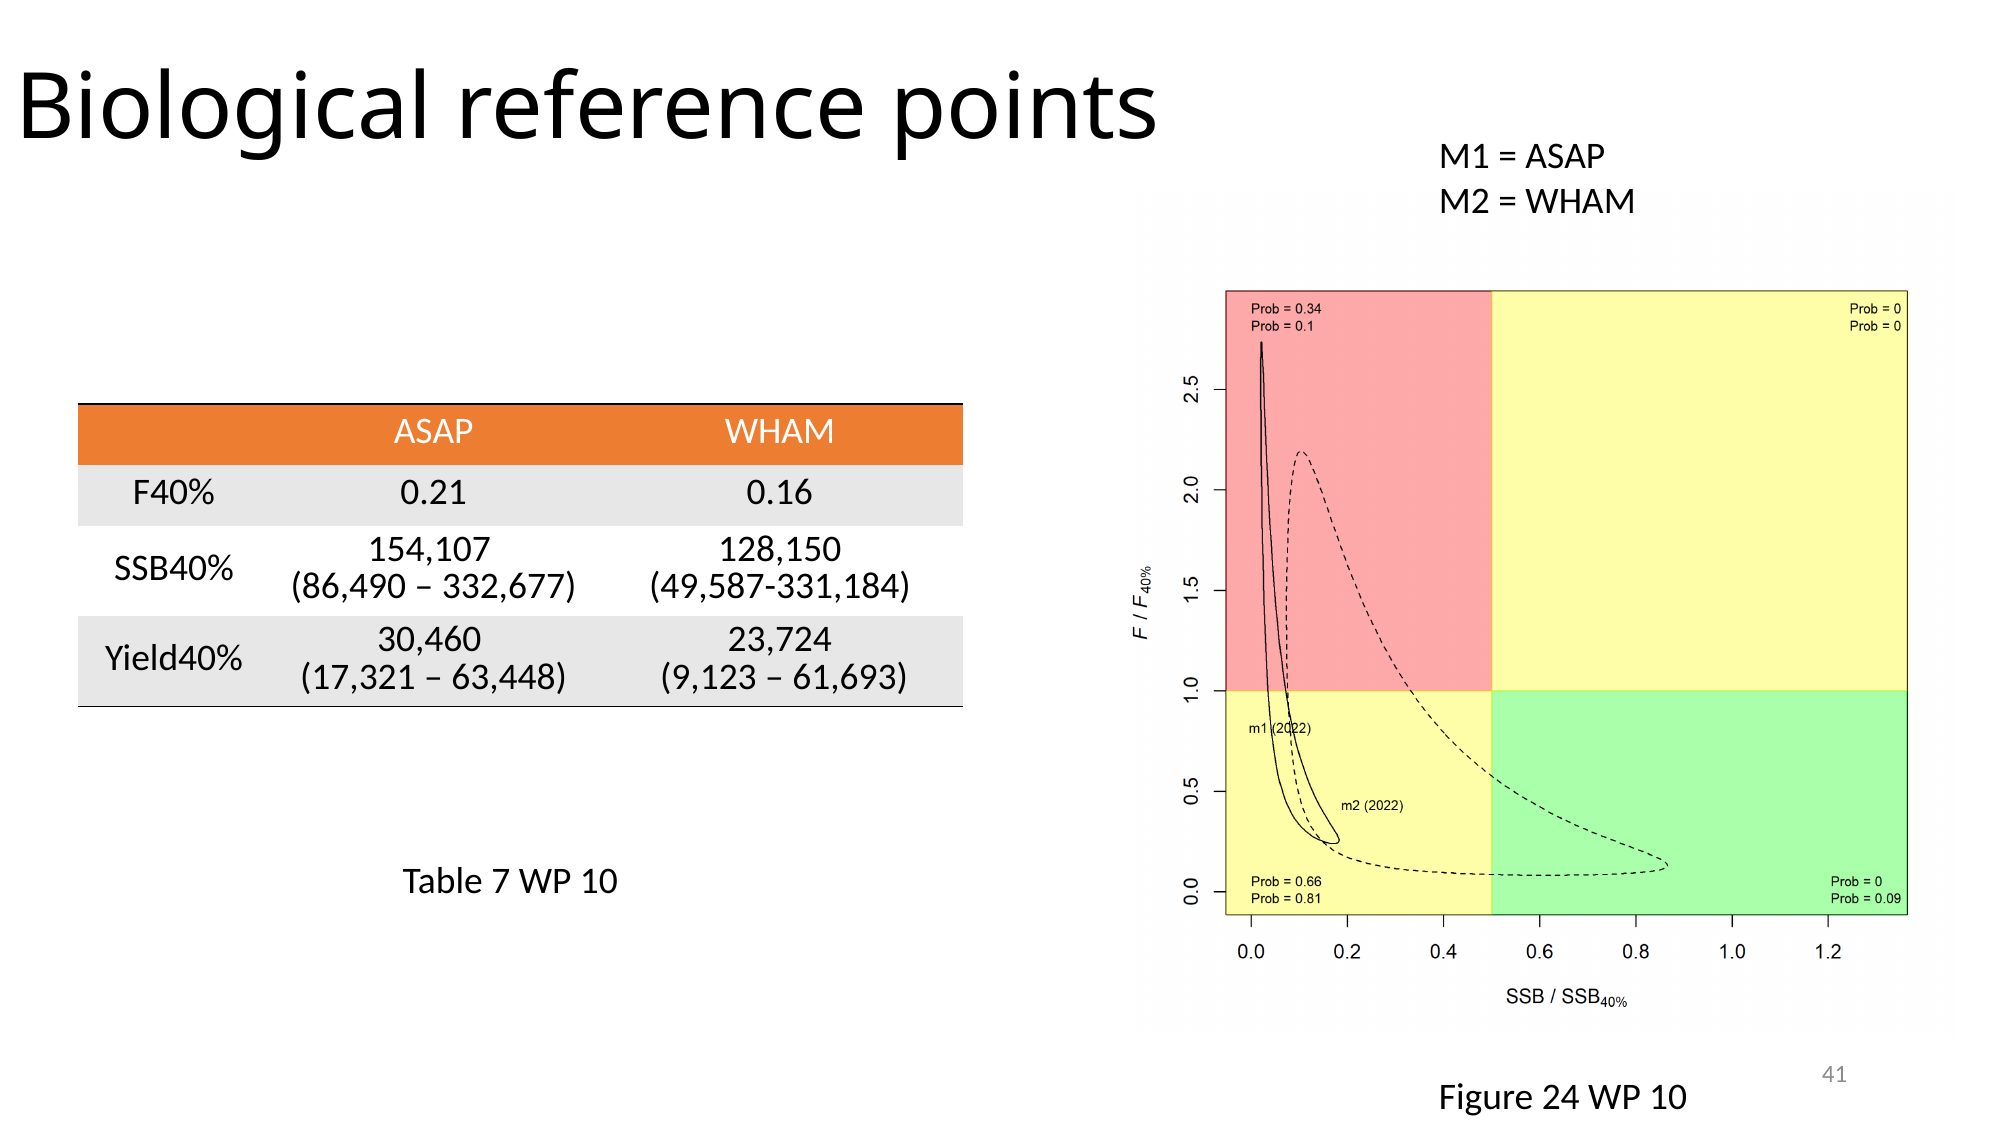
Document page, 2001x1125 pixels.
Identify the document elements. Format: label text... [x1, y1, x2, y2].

table_cell Yield40% [78, 616, 270, 706]
table_cell 0.21 [270, 465, 597, 526]
table_cell 128,150 (49,587-331,184) [597, 526, 963, 616]
table_header WHAM [597, 405, 963, 465]
text_box M1 = ASAP M2 = WHAM [1424, 123, 1662, 192]
table_cell 154,107 (86,490 – 332,677) [270, 526, 597, 616]
table_cell 23,724 (9,123 – 61,693) [597, 616, 963, 706]
table_cell 30,460 (17,321 – 63,448) [270, 616, 597, 706]
table_header [78, 405, 270, 465]
picture [1129, 192, 1957, 1038]
title Biological reference points [0, 0, 1725, 218]
text_box Figure 24 WP 10 [1424, 1064, 1789, 1125]
table_cell SSB40% [78, 526, 270, 616]
text_box Table 7 WP 10 [387, 848, 679, 908]
table_header ASAP [270, 405, 597, 465]
table_cell F40% [78, 465, 270, 526]
slide_number 41 [1412, 1042, 1863, 1103]
table_cell 0.16 [597, 465, 963, 526]
